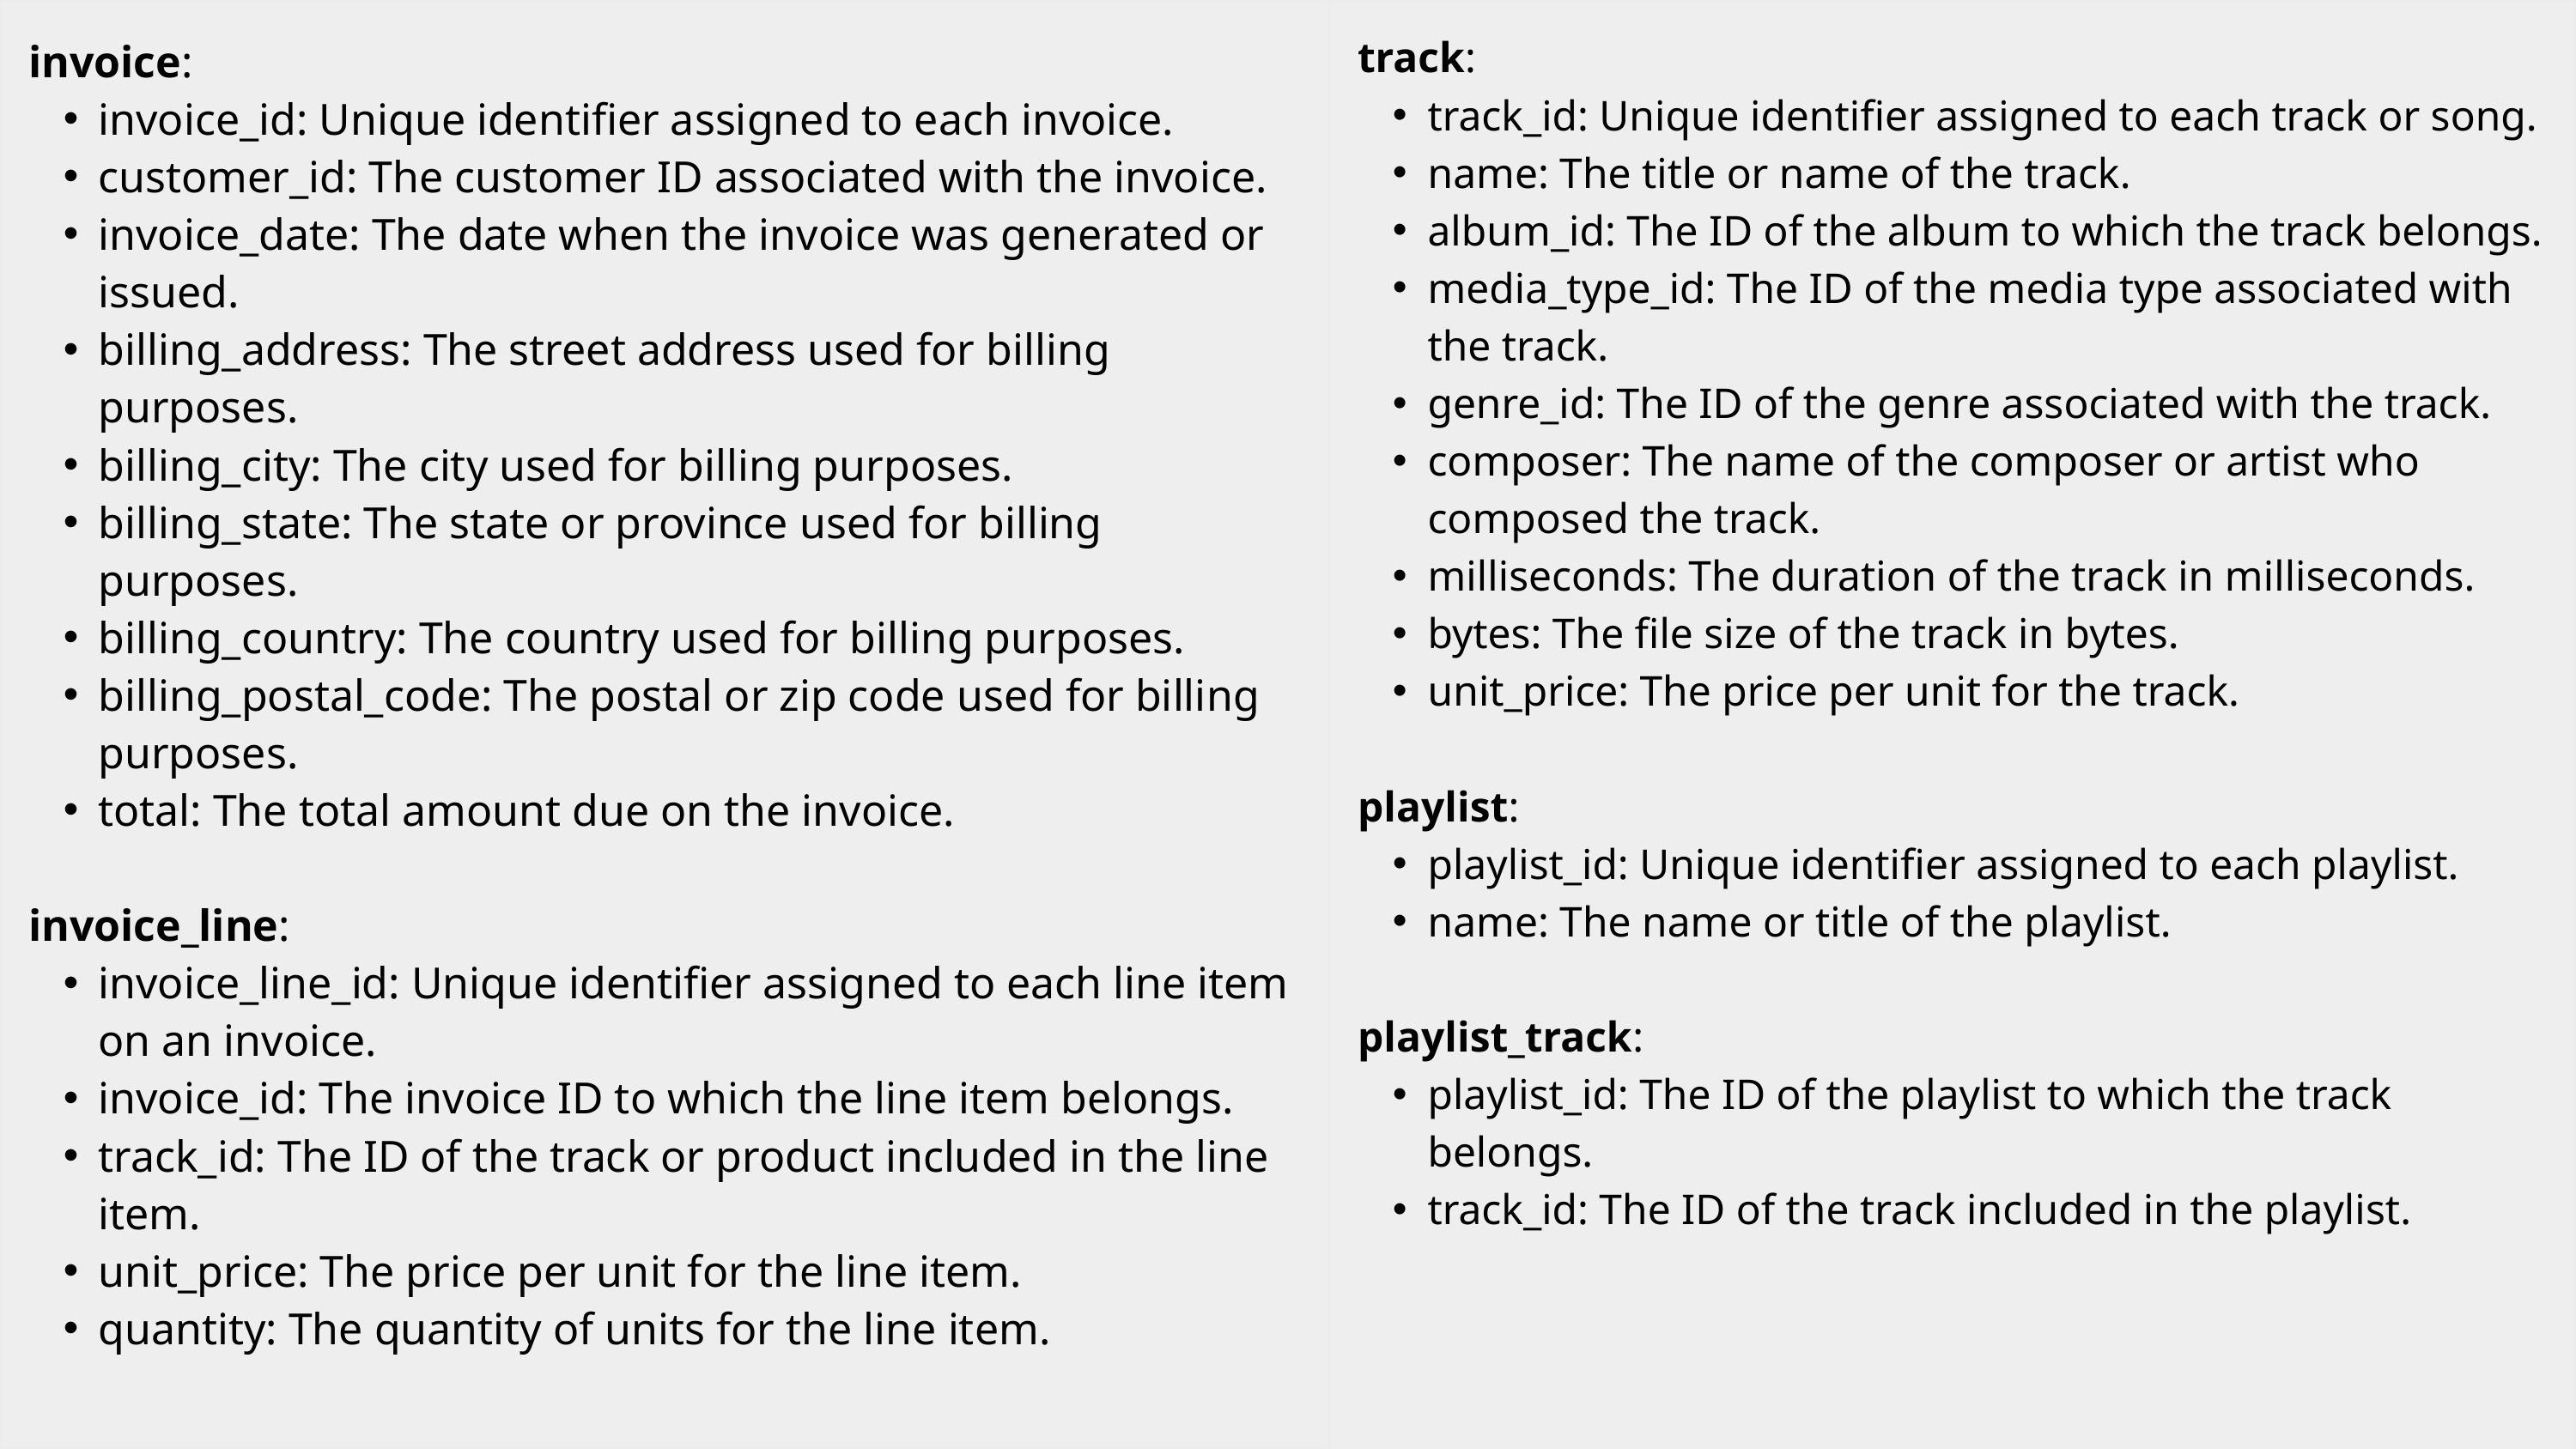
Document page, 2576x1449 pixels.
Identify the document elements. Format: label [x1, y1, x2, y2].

text_box [1328, 0, 2576, 1449]
text_box [0, 0, 1327, 1449]
